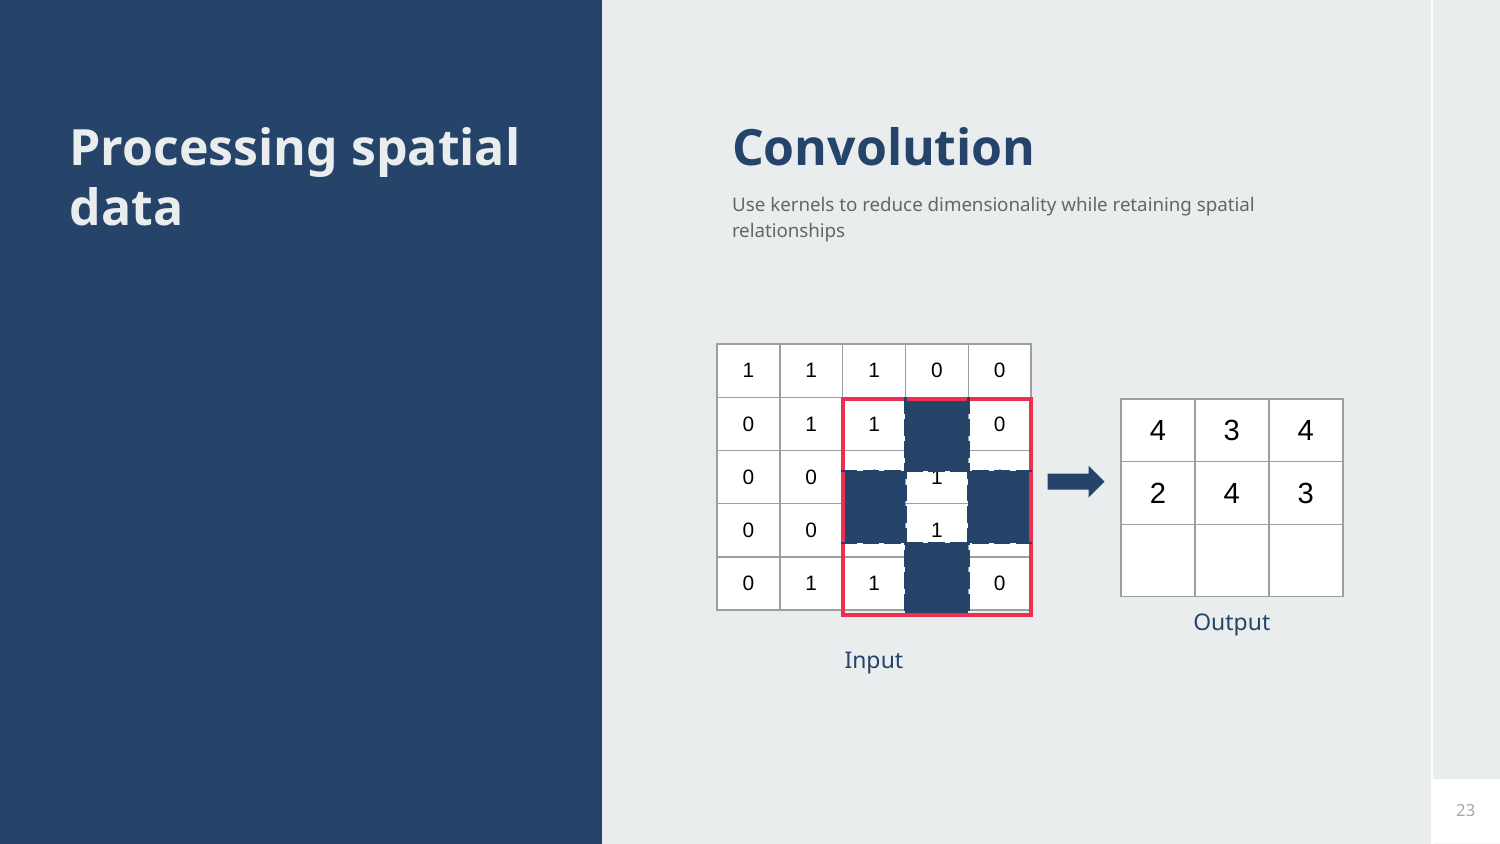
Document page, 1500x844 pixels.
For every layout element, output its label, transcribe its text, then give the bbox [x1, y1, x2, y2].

table_cell 3 [1270, 462, 1342, 524]
table_cell [845, 471, 905, 543]
table_cell 2 [1122, 462, 1194, 524]
title Processing spatial data [54, 99, 582, 703]
list Use kernels to reduce dimensionality while retaining spatial relationships [717, 194, 1313, 256]
table_header [968, 401, 1029, 471]
table_header 1 [718, 345, 779, 397]
table_cell 0 [718, 451, 779, 503]
table_header [845, 401, 905, 471]
subtitle Input [717, 626, 1032, 682]
table_header 0 [906, 345, 968, 397]
table_cell 0 [718, 558, 779, 609]
table_cell 0 [781, 504, 841, 556]
table_cell 1 [781, 558, 841, 609]
table_cell [905, 471, 968, 543]
table_cell [1196, 525, 1268, 588]
table_cell [968, 543, 1029, 613]
table_header 1 [781, 345, 842, 397]
table_cell [1270, 525, 1342, 588]
table_header 3 [1196, 400, 1268, 461]
subtitle Output [1120, 588, 1344, 644]
table_header [905, 401, 968, 471]
table_cell [968, 471, 1029, 543]
text_box [1047, 465, 1105, 498]
table_cell [905, 543, 968, 613]
slide_number ‹#› [1400, 779, 1491, 844]
table_cell [1122, 525, 1194, 588]
table_header 0 [969, 345, 1030, 397]
title Convolution [717, 99, 1367, 194]
table_header 4 [1270, 400, 1342, 461]
table_cell 4 [1196, 462, 1268, 524]
table_cell 0 [781, 451, 841, 503]
table_header 4 [1122, 400, 1194, 461]
table_cell 0 [718, 504, 779, 556]
table_cell 0 [718, 398, 779, 450]
table_header 1 [843, 345, 905, 397]
table_cell [845, 543, 905, 613]
table_cell 1 [781, 398, 841, 450]
